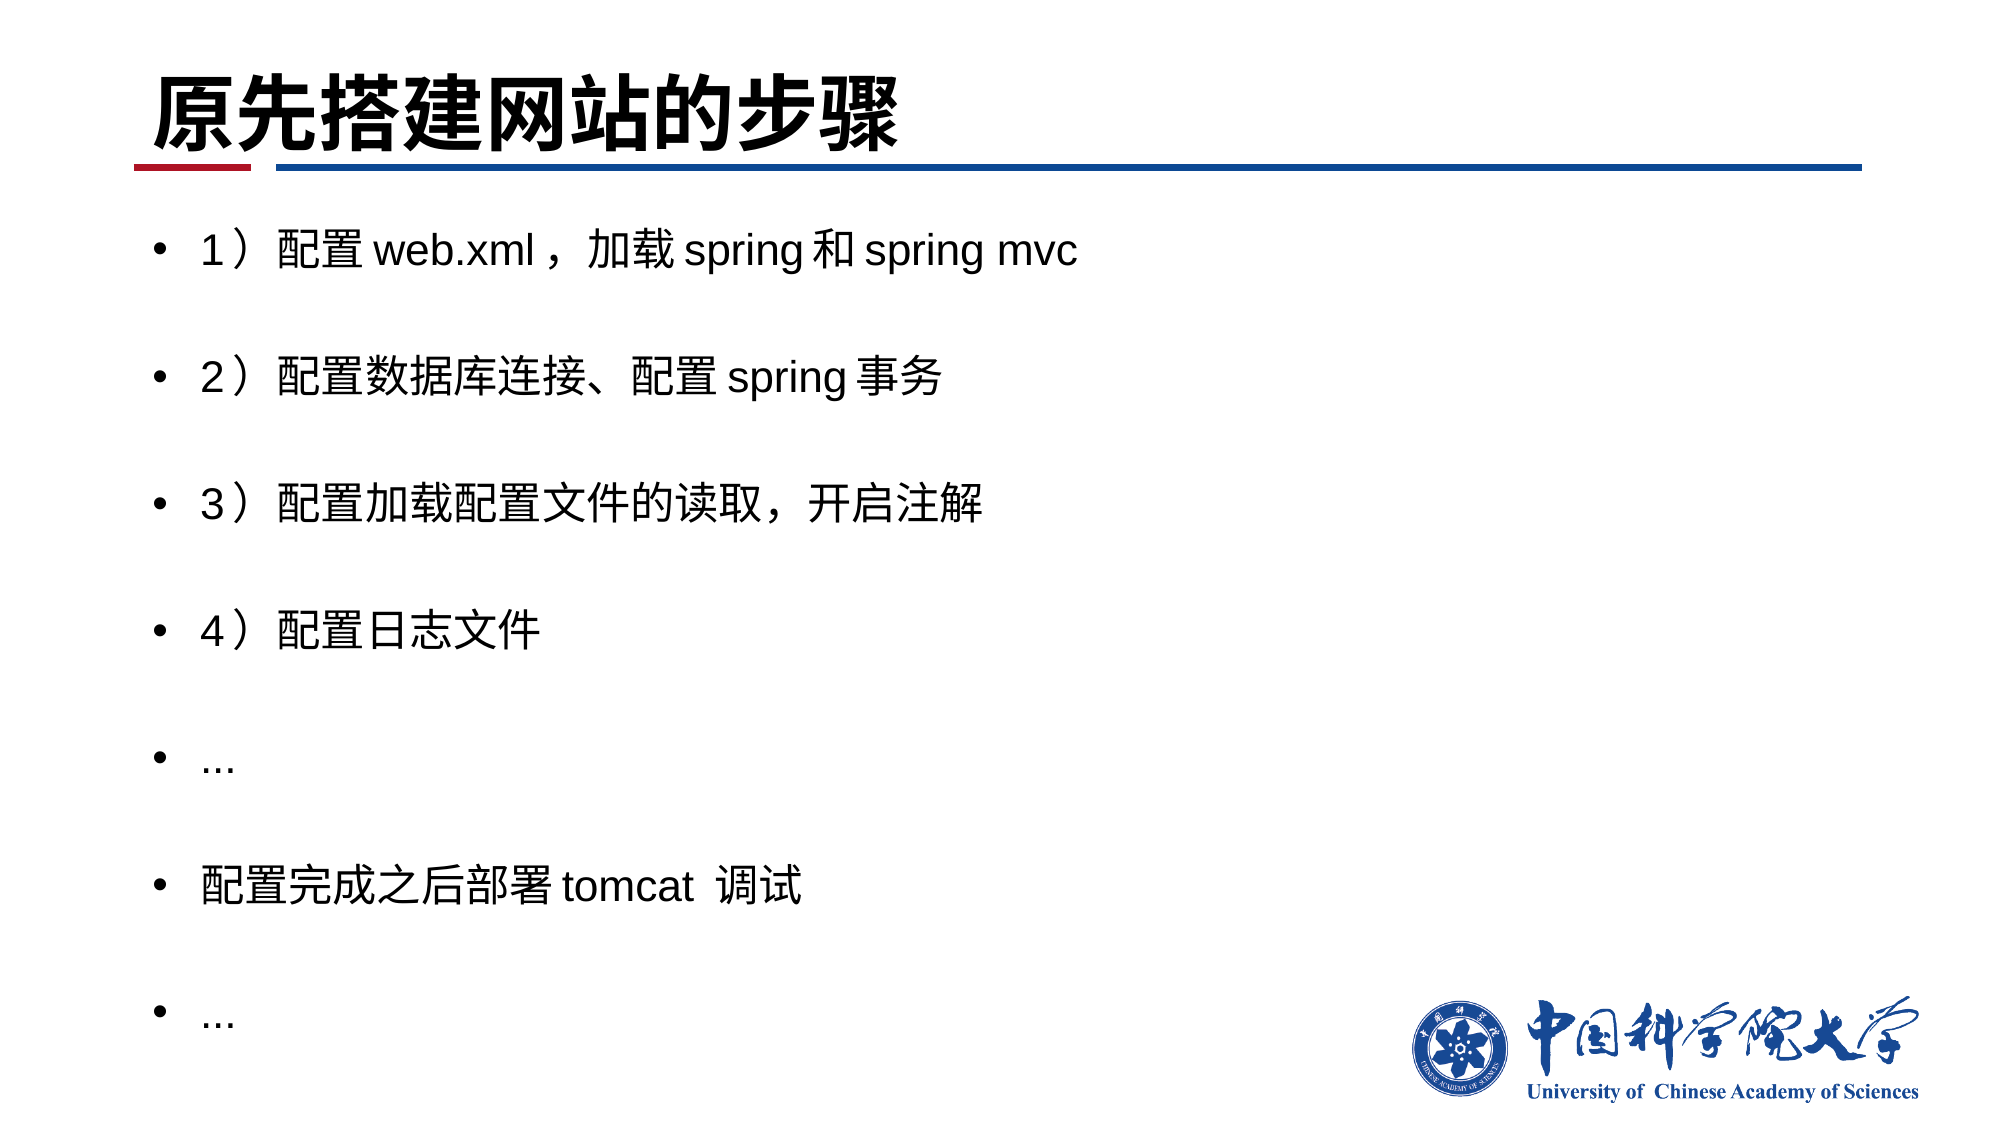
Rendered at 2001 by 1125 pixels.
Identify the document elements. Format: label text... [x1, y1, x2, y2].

list 1）配置web.xml，加载spring和spring mvc 2）配置数据库连接、配置spring事务 3）配置加载配置文件的读取，开启注解 4）配置日志文件 ... 配置完成之后部署tomcat 调试 ... [137, 219, 1863, 1051]
title 原先搭建网站的步骤 [137, 1, 1863, 170]
picture [1412, 996, 1919, 1103]
